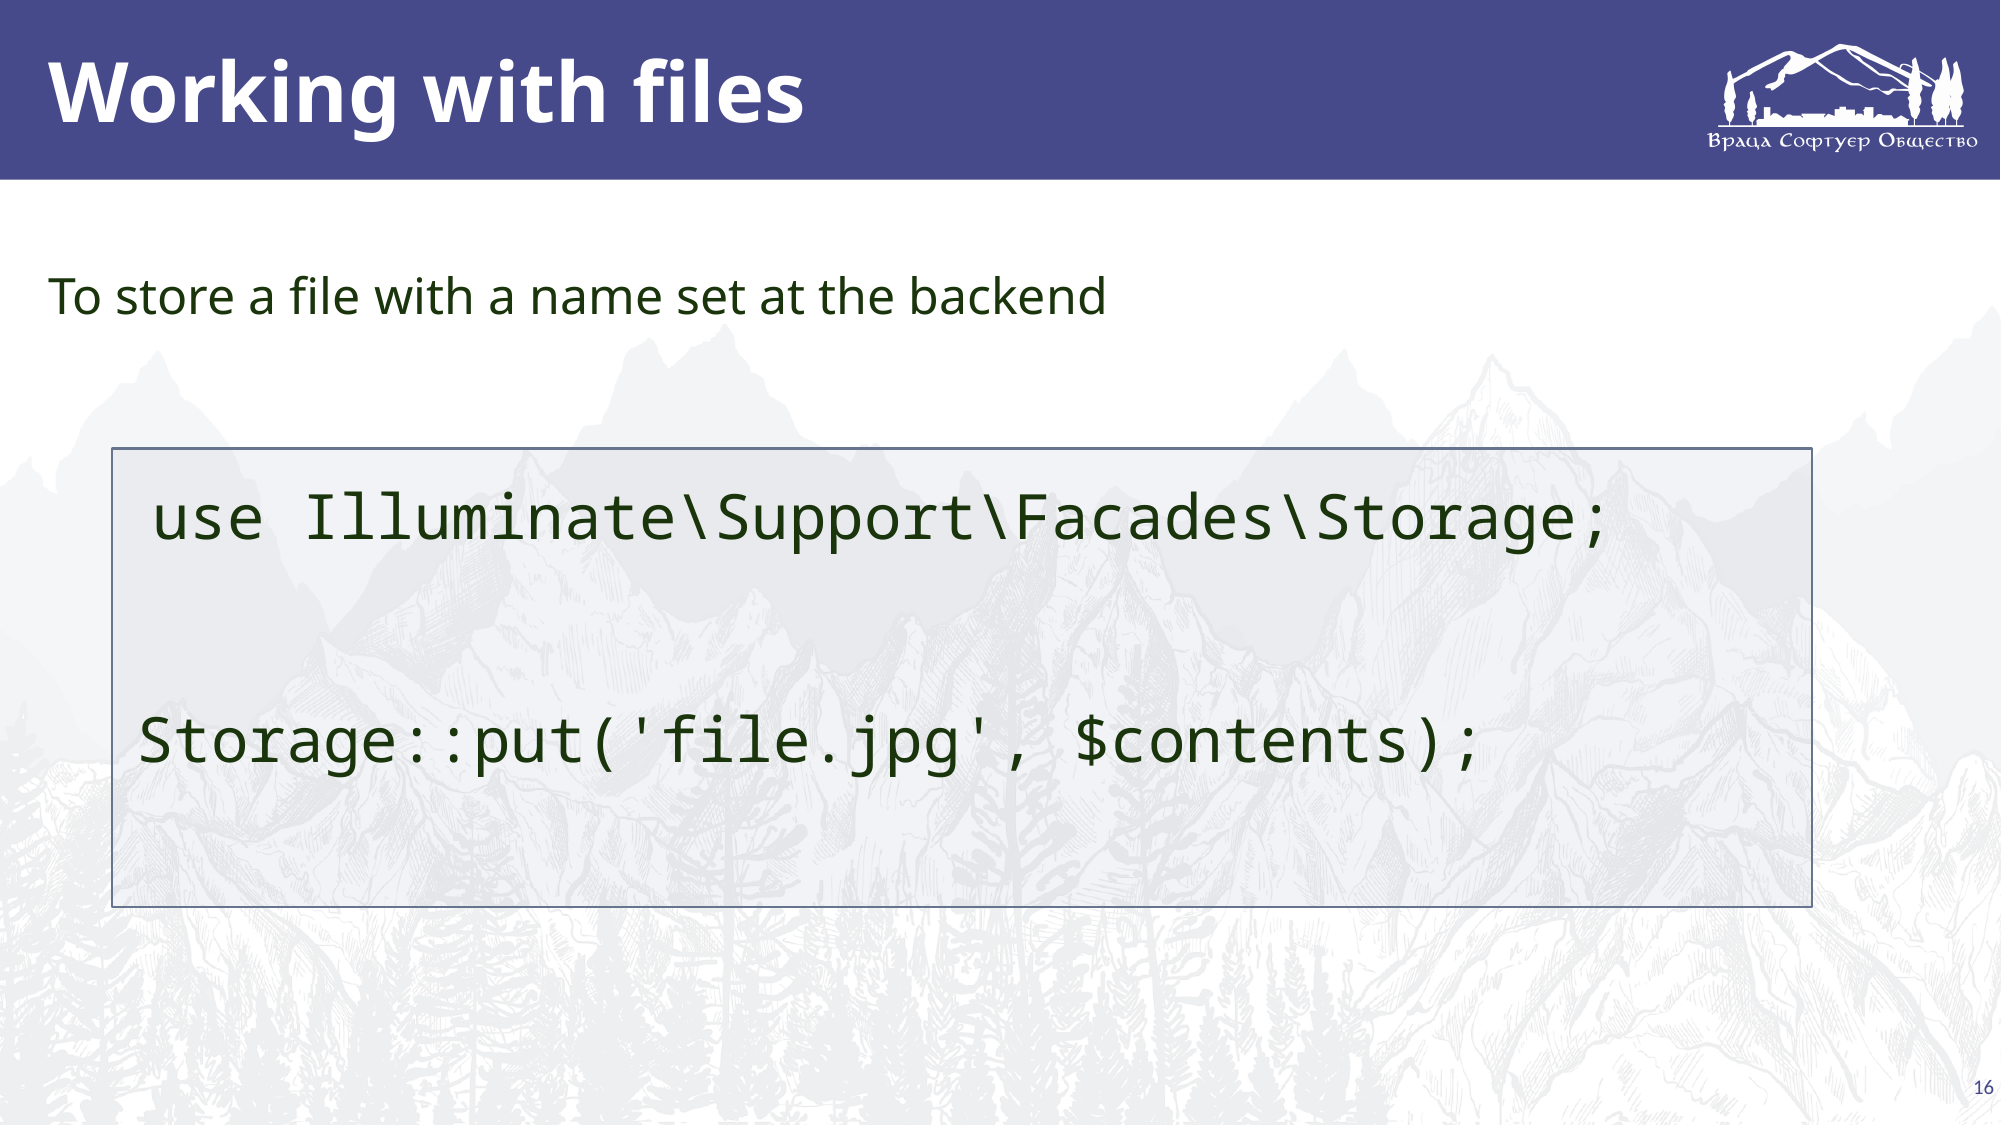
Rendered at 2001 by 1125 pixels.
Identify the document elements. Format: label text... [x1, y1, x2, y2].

picture [1703, 19, 1981, 165]
list To store a file with a name set at the backend [30, 249, 1970, 1054]
slide_number 16 [1929, 1070, 2000, 1103]
title Working with files [31, 16, 1591, 162]
text_box use Illuminate\Support\Facades\Storage; Storage::put('file.jpg', $contents); [112, 448, 1813, 908]
